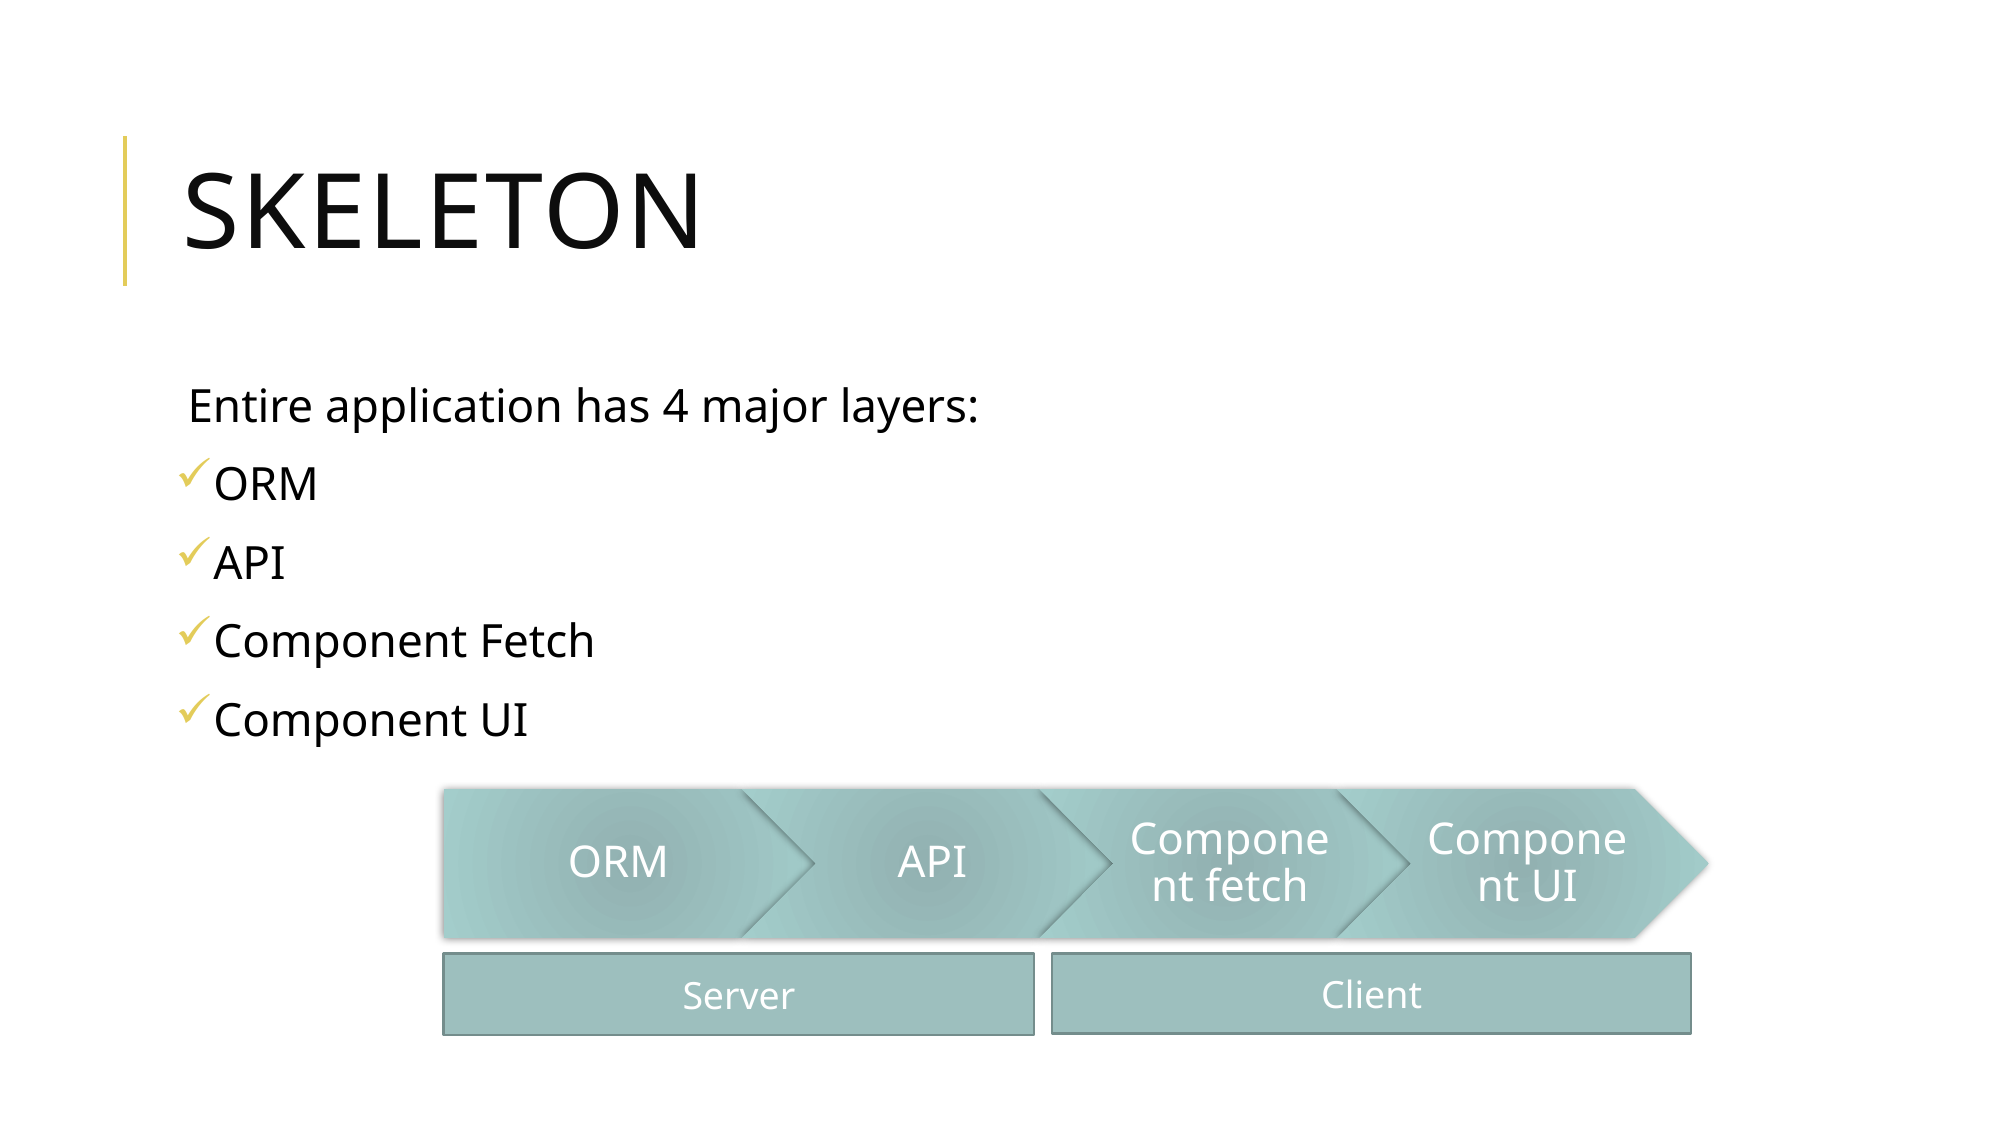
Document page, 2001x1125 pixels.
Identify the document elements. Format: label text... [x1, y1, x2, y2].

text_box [443, 754, 1710, 973]
text_box Server [442, 978, 1035, 1036]
list Entire application has 4 major layers: ORM API Component Fetch Component UI [168, 375, 1763, 1035]
title Skeleton [168, 96, 1763, 342]
text_box Client [1051, 980, 1692, 1035]
